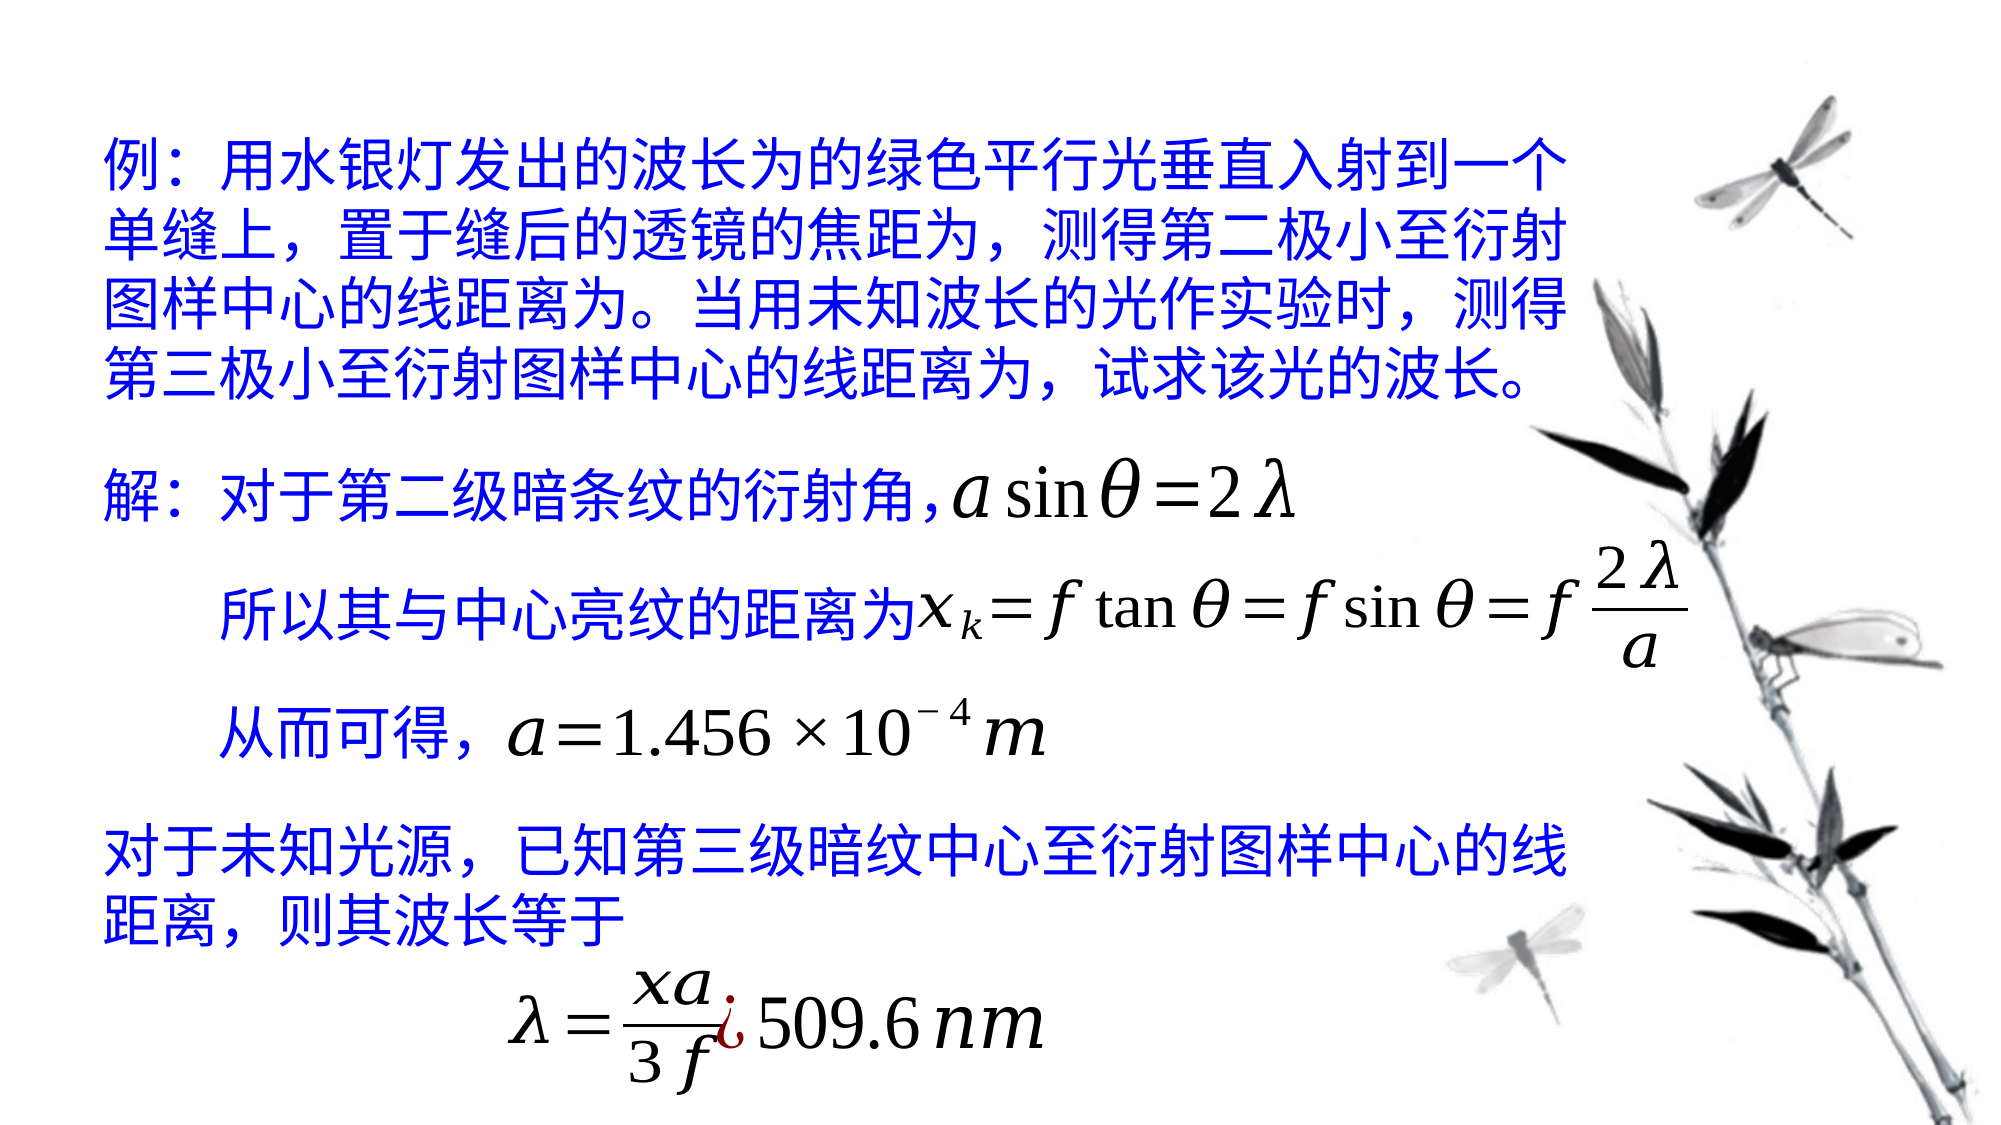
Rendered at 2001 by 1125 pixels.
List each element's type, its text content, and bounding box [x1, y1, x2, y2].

text_box 所以其与中心亮纹的距离为 [204, 570, 934, 656]
text_box 对于未知光源，已知第三级暗纹中心至衍射图样中心的线距离，则其波长等于 [87, 806, 1584, 962]
picture [1376, 61, 2000, 1125]
text_box 从而可得， [202, 688, 524, 774]
text_box 解：对于第二级暗条纹的衍射角， [87, 452, 1013, 537]
